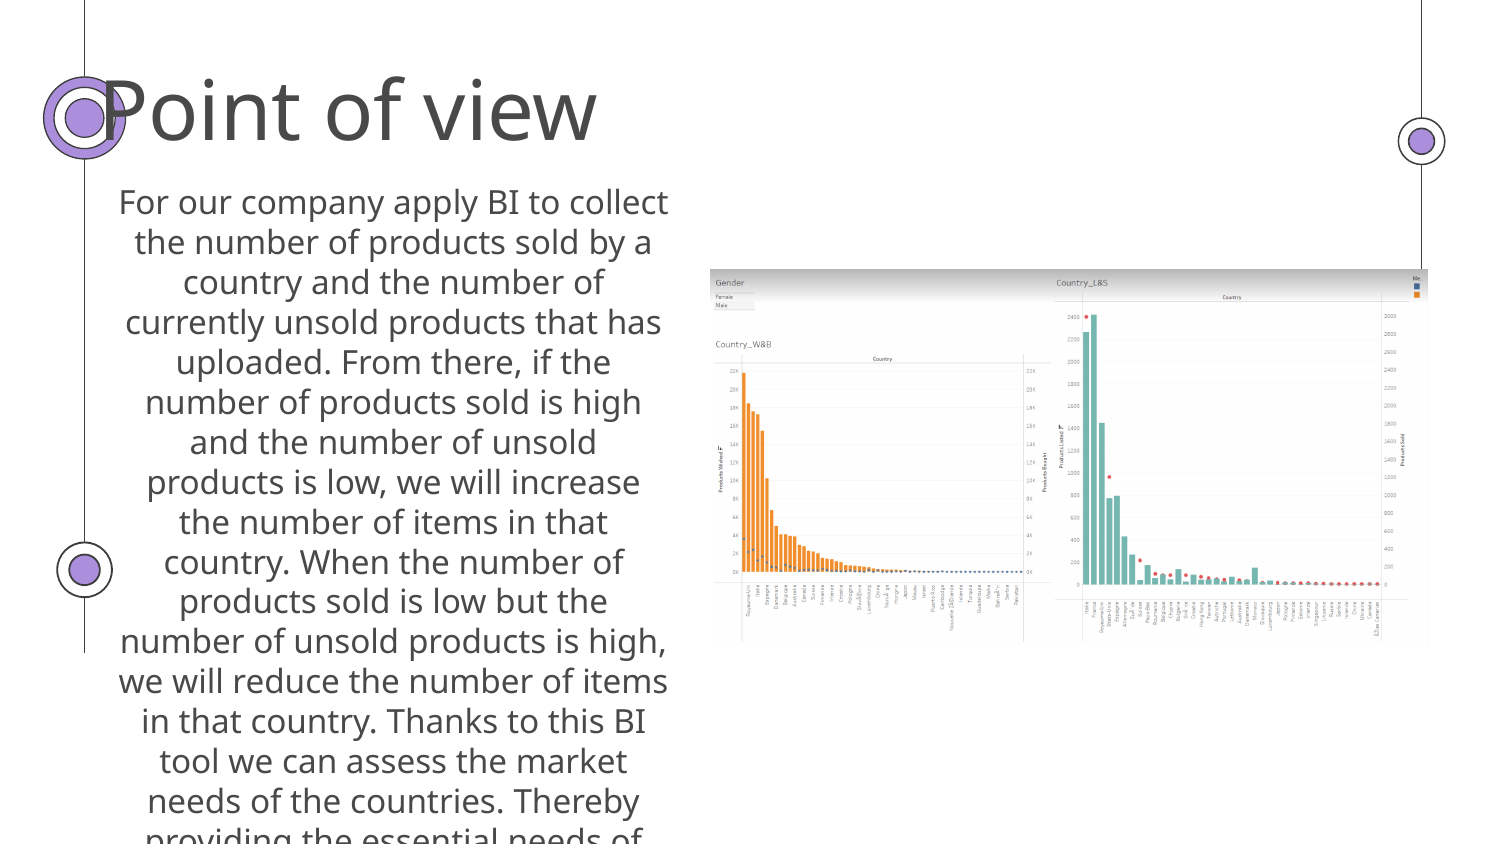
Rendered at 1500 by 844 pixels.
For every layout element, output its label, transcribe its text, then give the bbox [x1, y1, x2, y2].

title Point of view [11, 42, 686, 164]
picture [710, 269, 1428, 647]
text_box For our company apply BI to collect the number of products sold by a country and the number of currently unsold products that has uploaded. From there, if the number of products sold is high and the number of unsold products is low, we will increase the number of items in that country. When the number of products sold is low but the number of unsold products is high, we will reduce the number of items in that country. Thanks to this BI tool we can assess the market needs of the countries. Thereby providing the essential needs of items to increase sales productivity and develop e-commerce. [102, 166, 686, 750]
